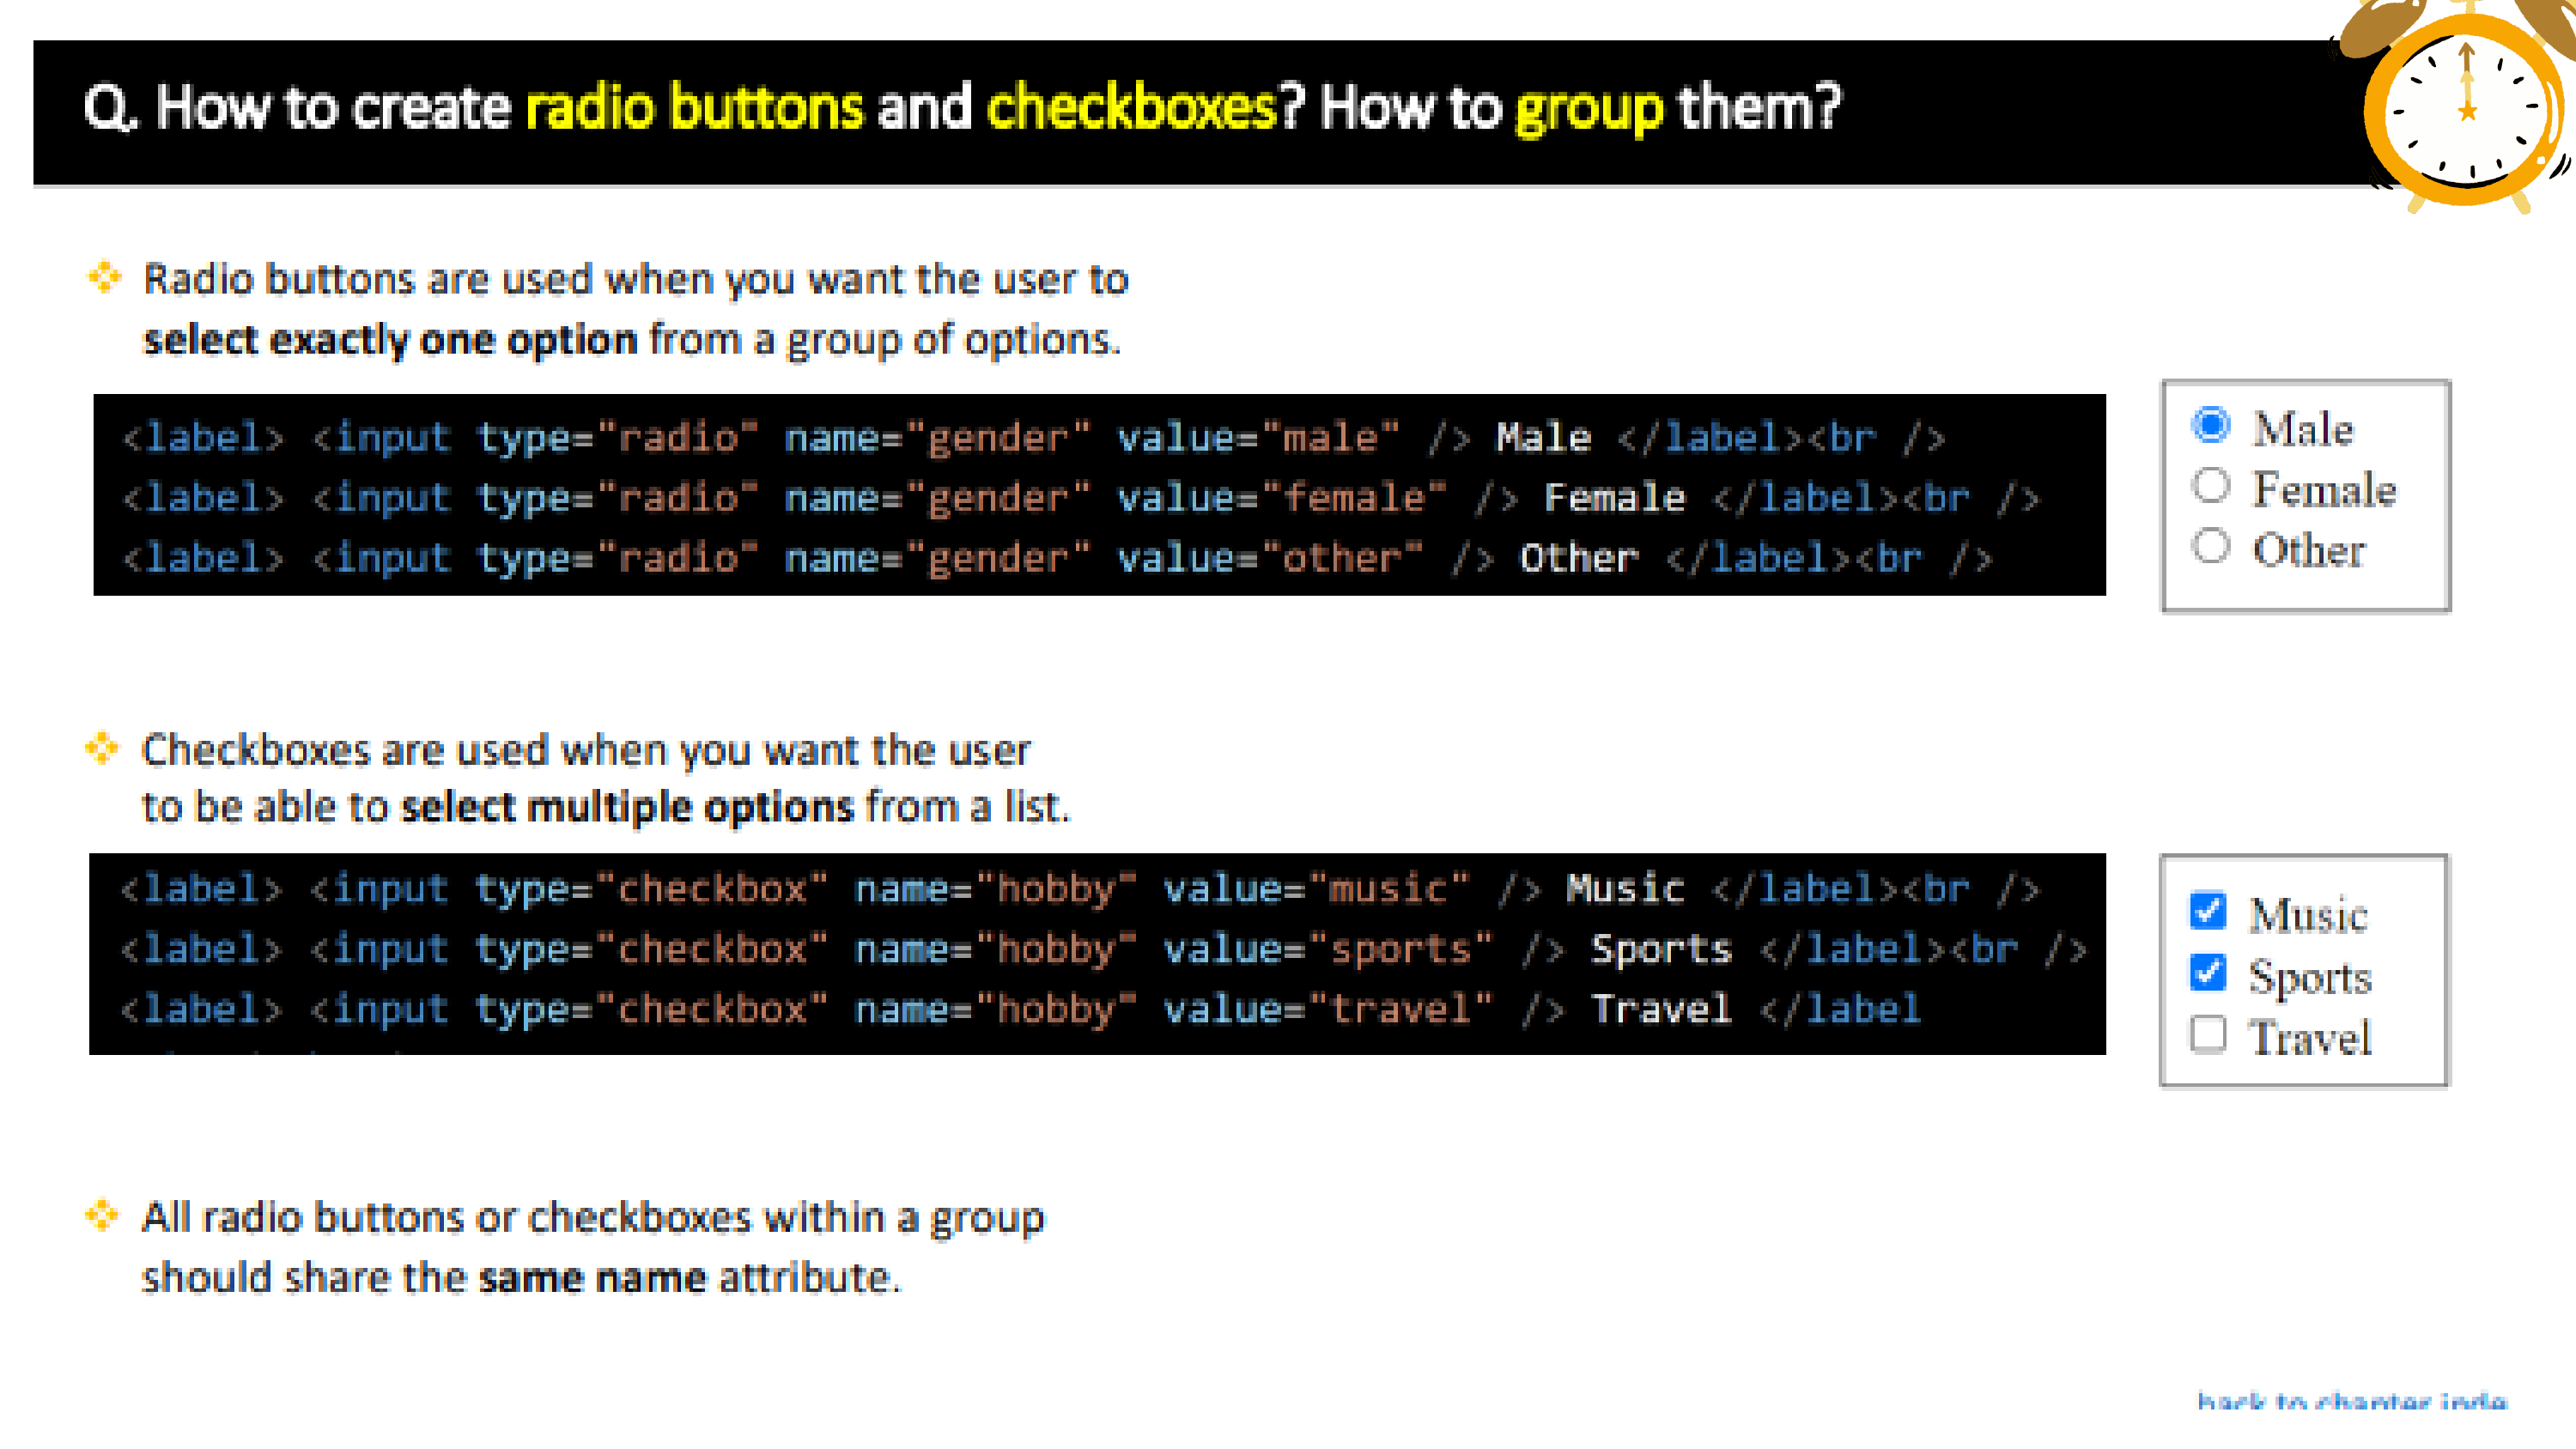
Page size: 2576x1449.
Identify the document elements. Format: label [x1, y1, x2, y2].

text_box [2327, 0, 2576, 215]
text_box [33, 40, 2509, 1410]
